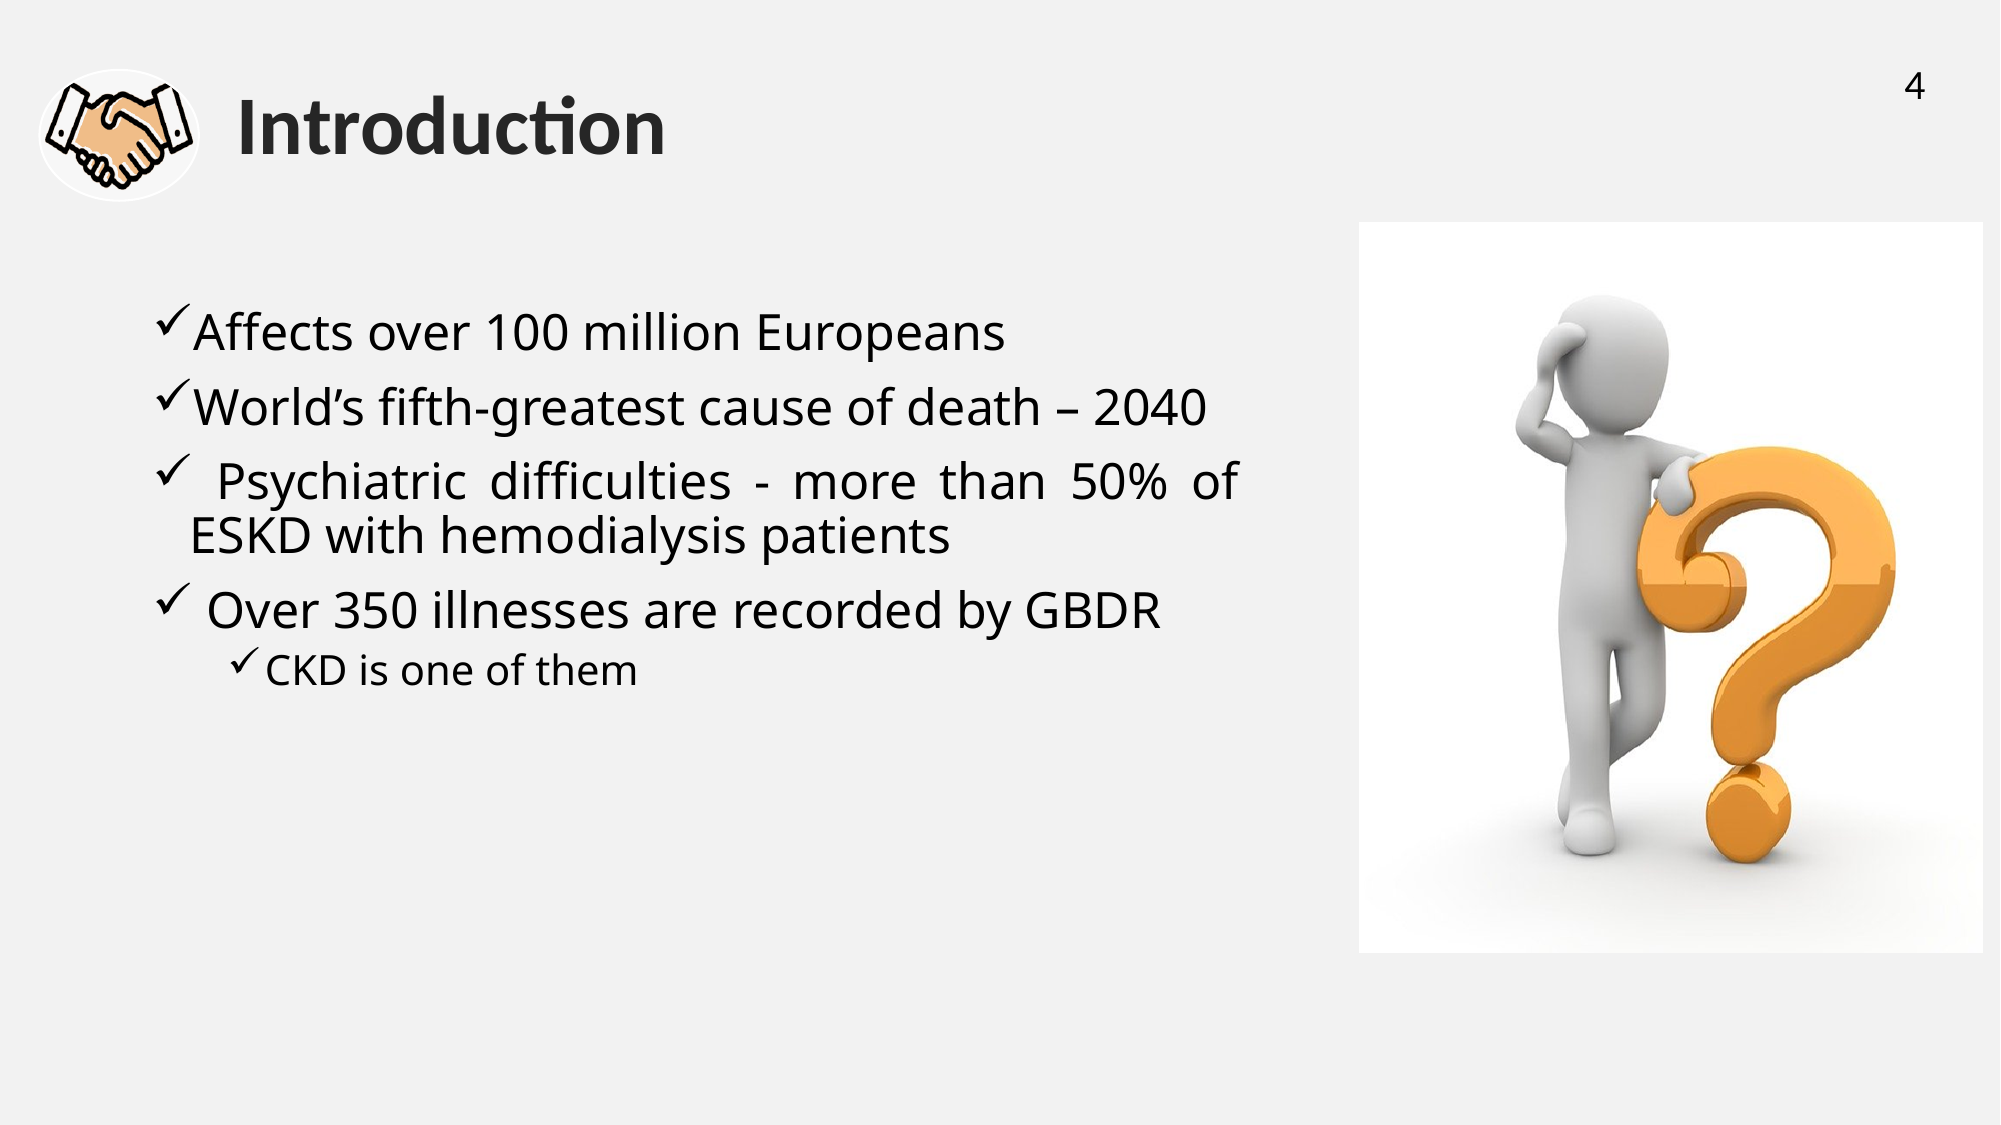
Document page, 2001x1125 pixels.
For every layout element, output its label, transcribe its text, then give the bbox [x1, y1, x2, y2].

text_box Introduction [221, 69, 1560, 185]
text_box [38, 68, 200, 202]
picture [1359, 222, 1983, 953]
list Affects over 100 million Europeans World’s fifth-greatest cause of death – 2040 Psychiatric difficulties - more than 50% of ESKD with hemodialysis patients Over 350 illnesses are recorded by GBDR CKD is one of them [137, 299, 1255, 915]
